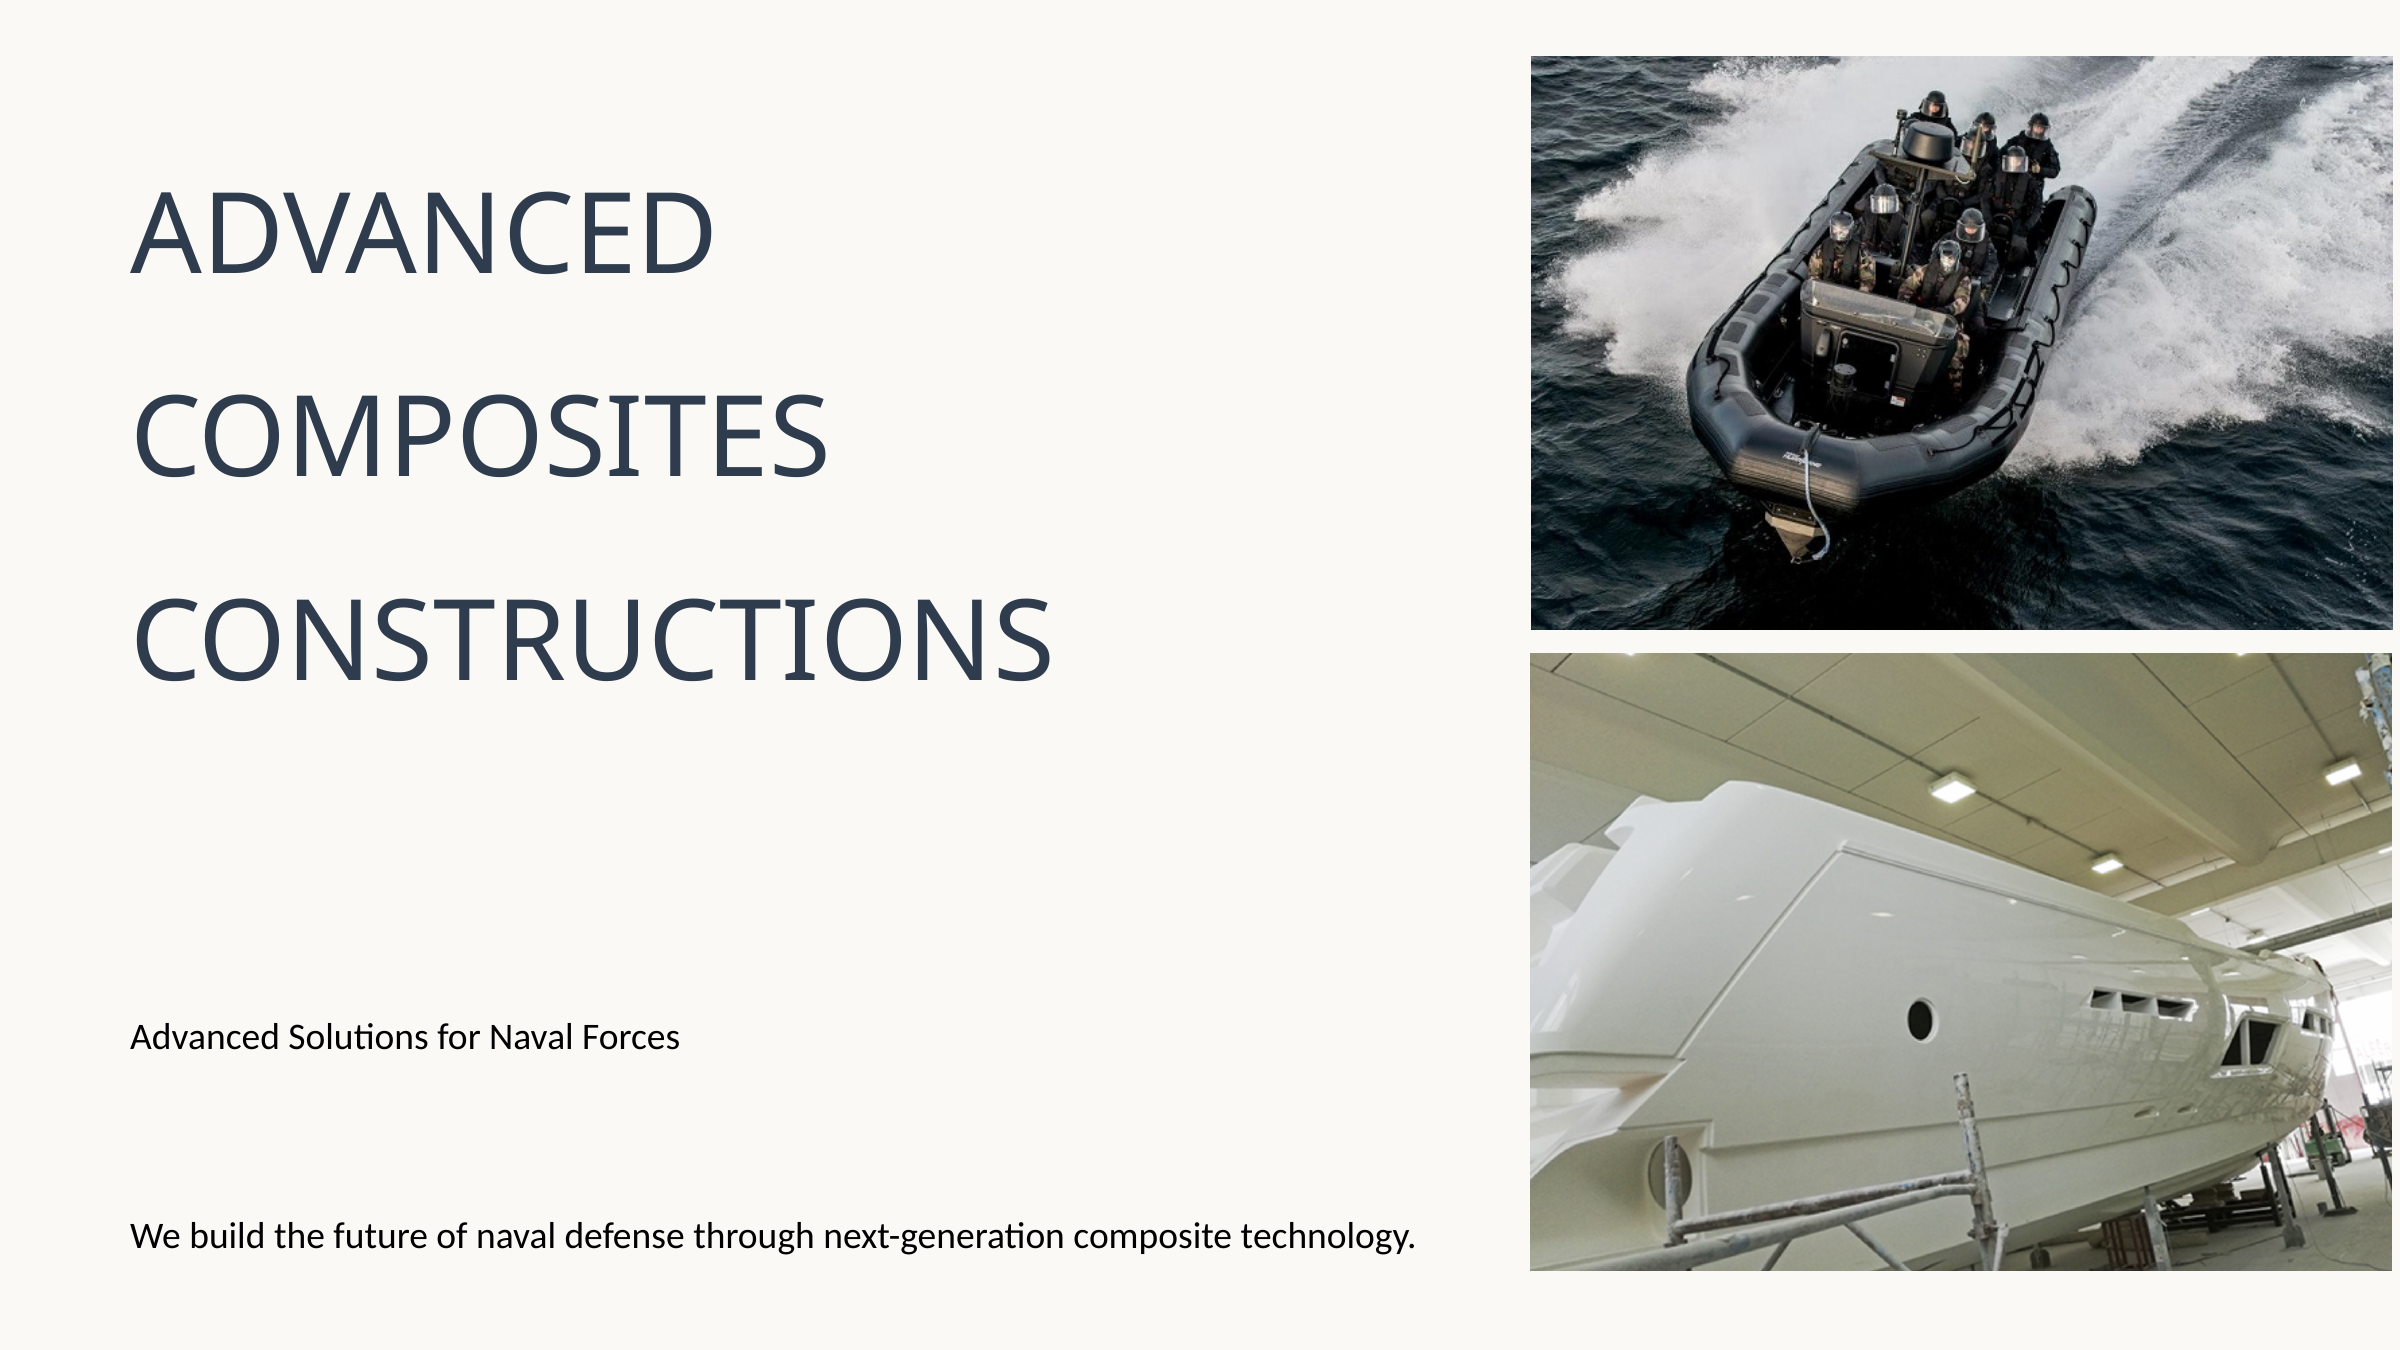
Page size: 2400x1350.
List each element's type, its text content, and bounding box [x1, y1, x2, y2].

text_box Advanced Solutions for Naval Forces [130, 955, 1370, 1160]
text_box ADVANCED COMPOSITES CONSTRUCTIONS [130, 93, 1370, 907]
text_box We build the future of naval defense through next-generation composite technology. [130, 1208, 1370, 1257]
picture [1454, 0, 2400, 1350]
